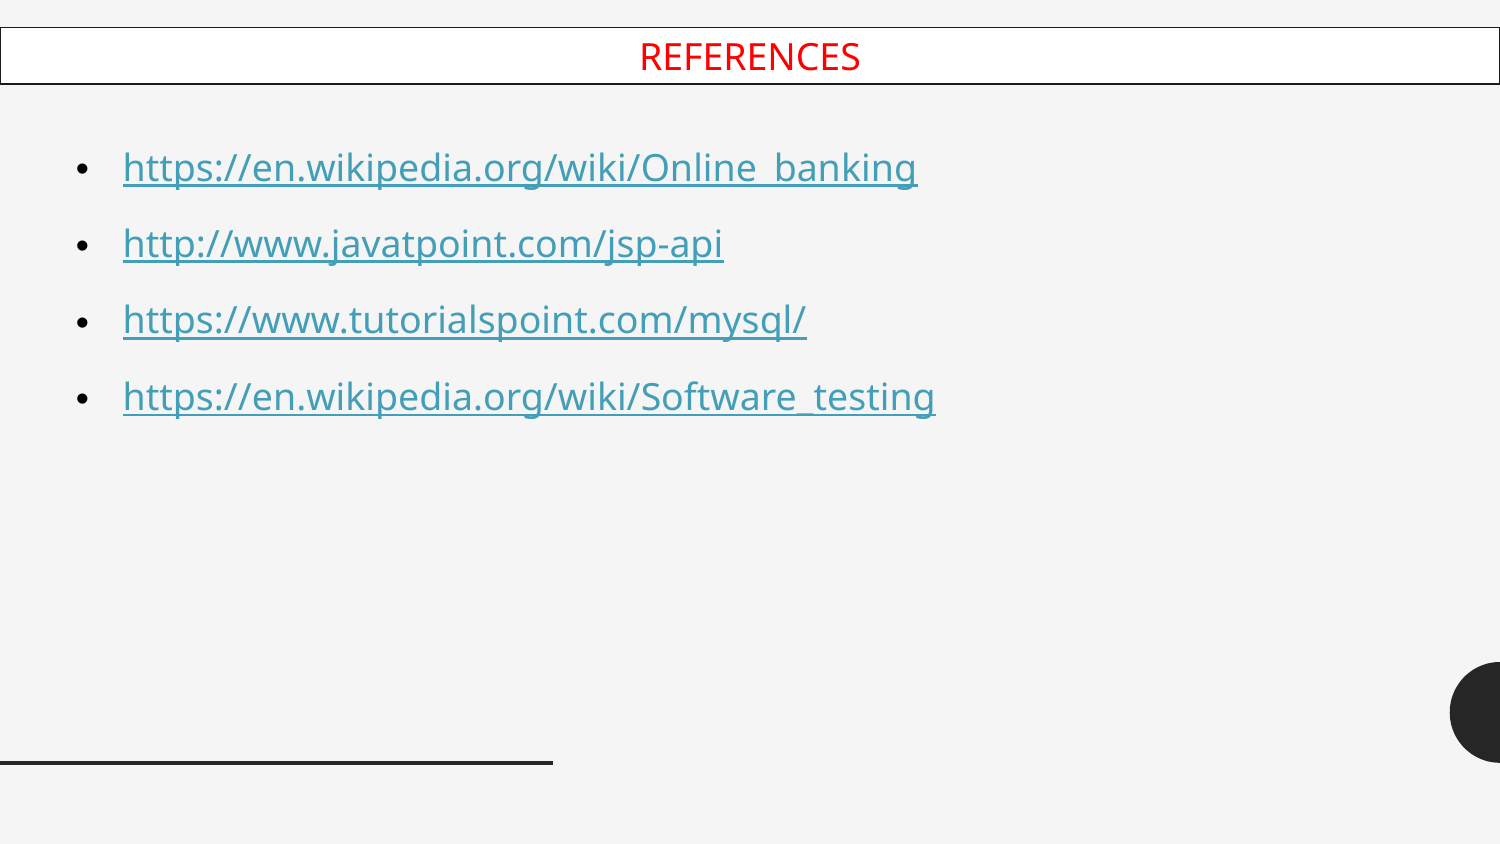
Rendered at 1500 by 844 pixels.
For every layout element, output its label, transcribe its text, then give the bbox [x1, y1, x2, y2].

text_box REFERENCES [0, 27, 1500, 84]
text_box https://en.wikipedia.org/wiki/Online_banking http://www.javatpoint.com/jsp-api https://www.tutorialspoint.com/mysql/ https://en.wikipedia.org/wiki/Software_testing [61, 136, 1438, 499]
